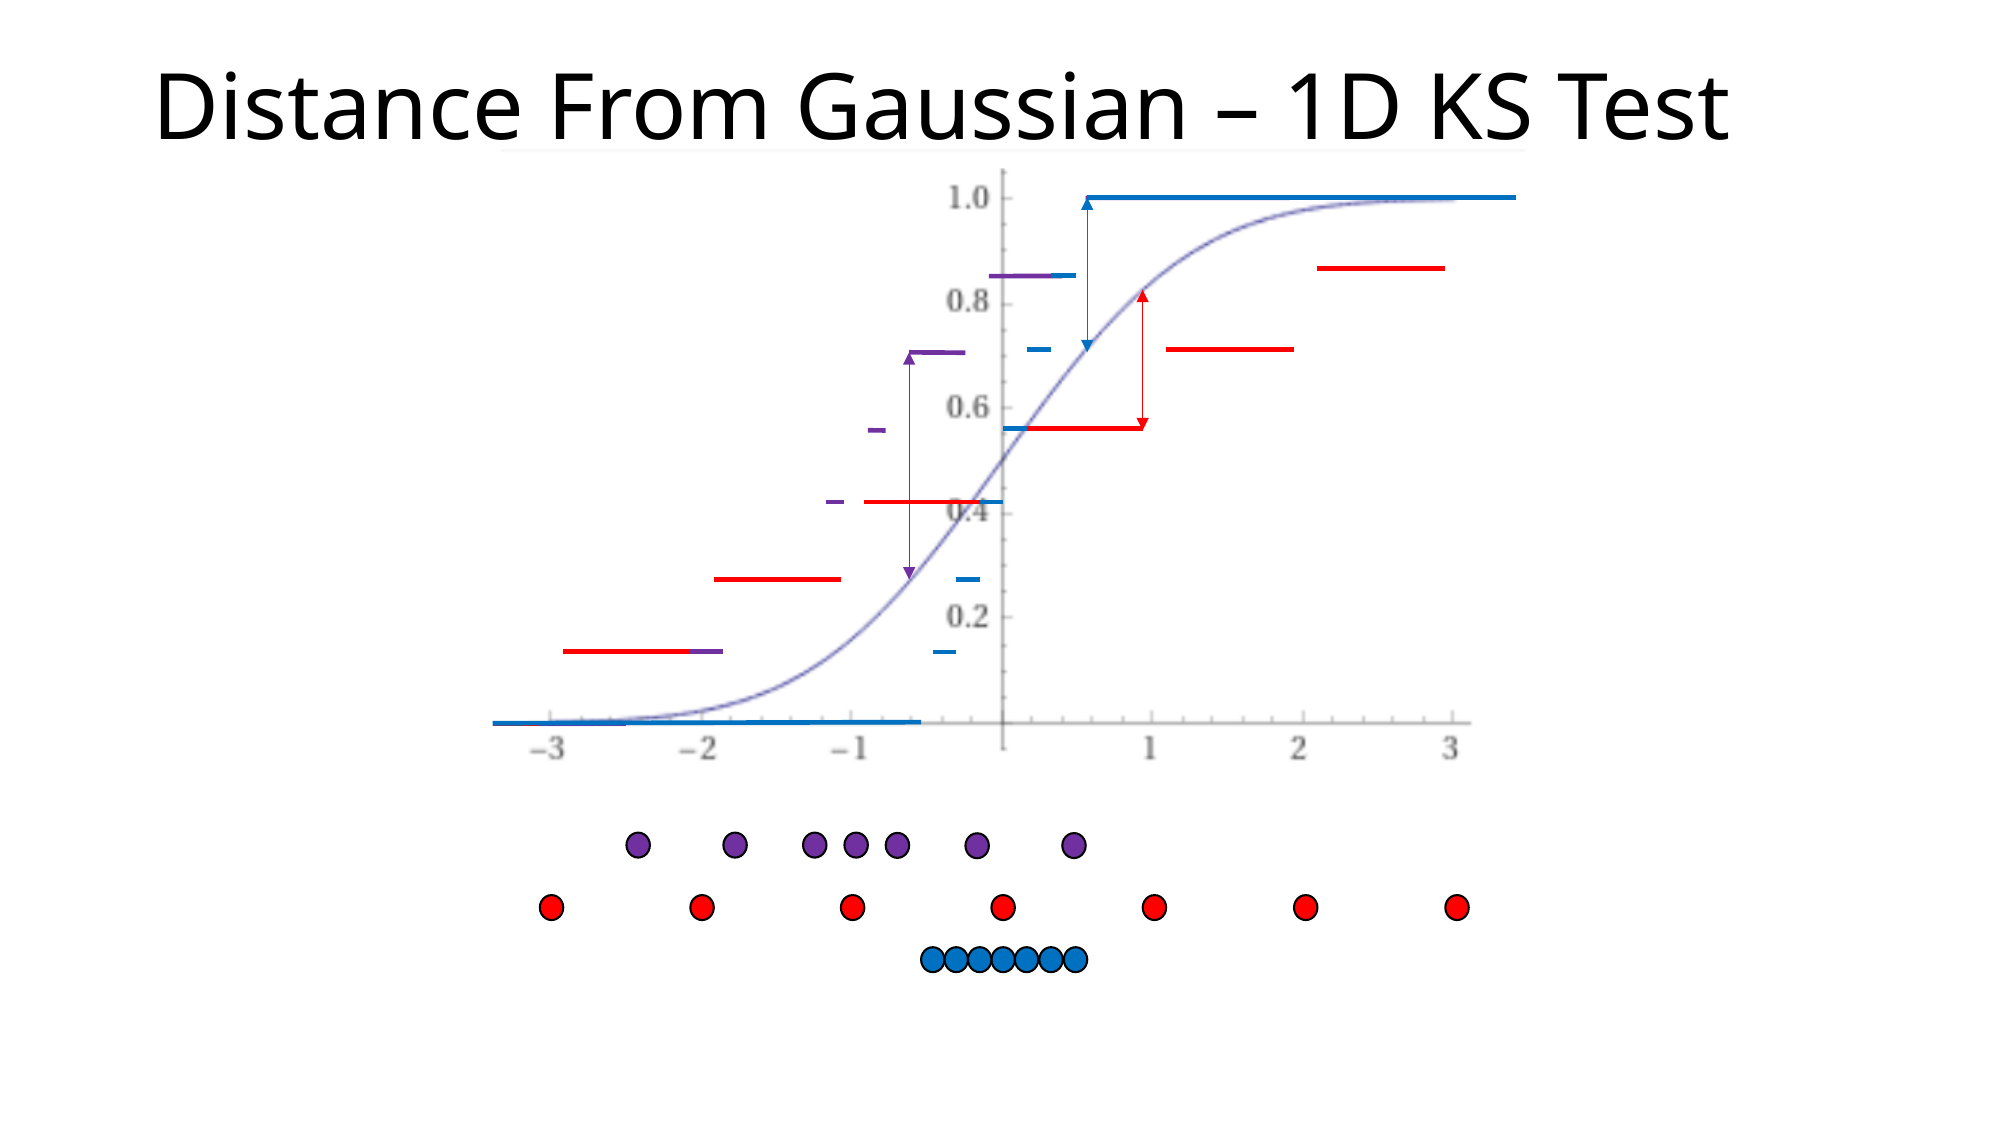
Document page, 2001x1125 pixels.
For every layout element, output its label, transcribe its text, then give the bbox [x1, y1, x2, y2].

text_box [1141, 894, 1168, 922]
text_box [689, 894, 715, 922]
text_box [625, 831, 651, 859]
text_box [1292, 894, 1319, 922]
text_box [990, 894, 1016, 922]
text_box [722, 831, 748, 859]
text_box [1062, 946, 1089, 974]
text_box [843, 831, 869, 859]
text_box [1444, 894, 1470, 922]
text_box [801, 831, 828, 859]
text_box [966, 946, 993, 974]
title Distance From Gaussian – 1D KS Test [137, 0, 1863, 219]
text_box [538, 894, 565, 922]
text_box [991, 946, 1015, 974]
text_box [839, 894, 866, 922]
text_box [964, 832, 990, 860]
text_box [1061, 832, 1087, 860]
picture [501, 149, 1525, 784]
text_box [920, 946, 945, 974]
text_box [943, 946, 968, 974]
text_box [1038, 946, 1063, 974]
text_box [884, 831, 911, 859]
text_box [1013, 946, 1039, 974]
